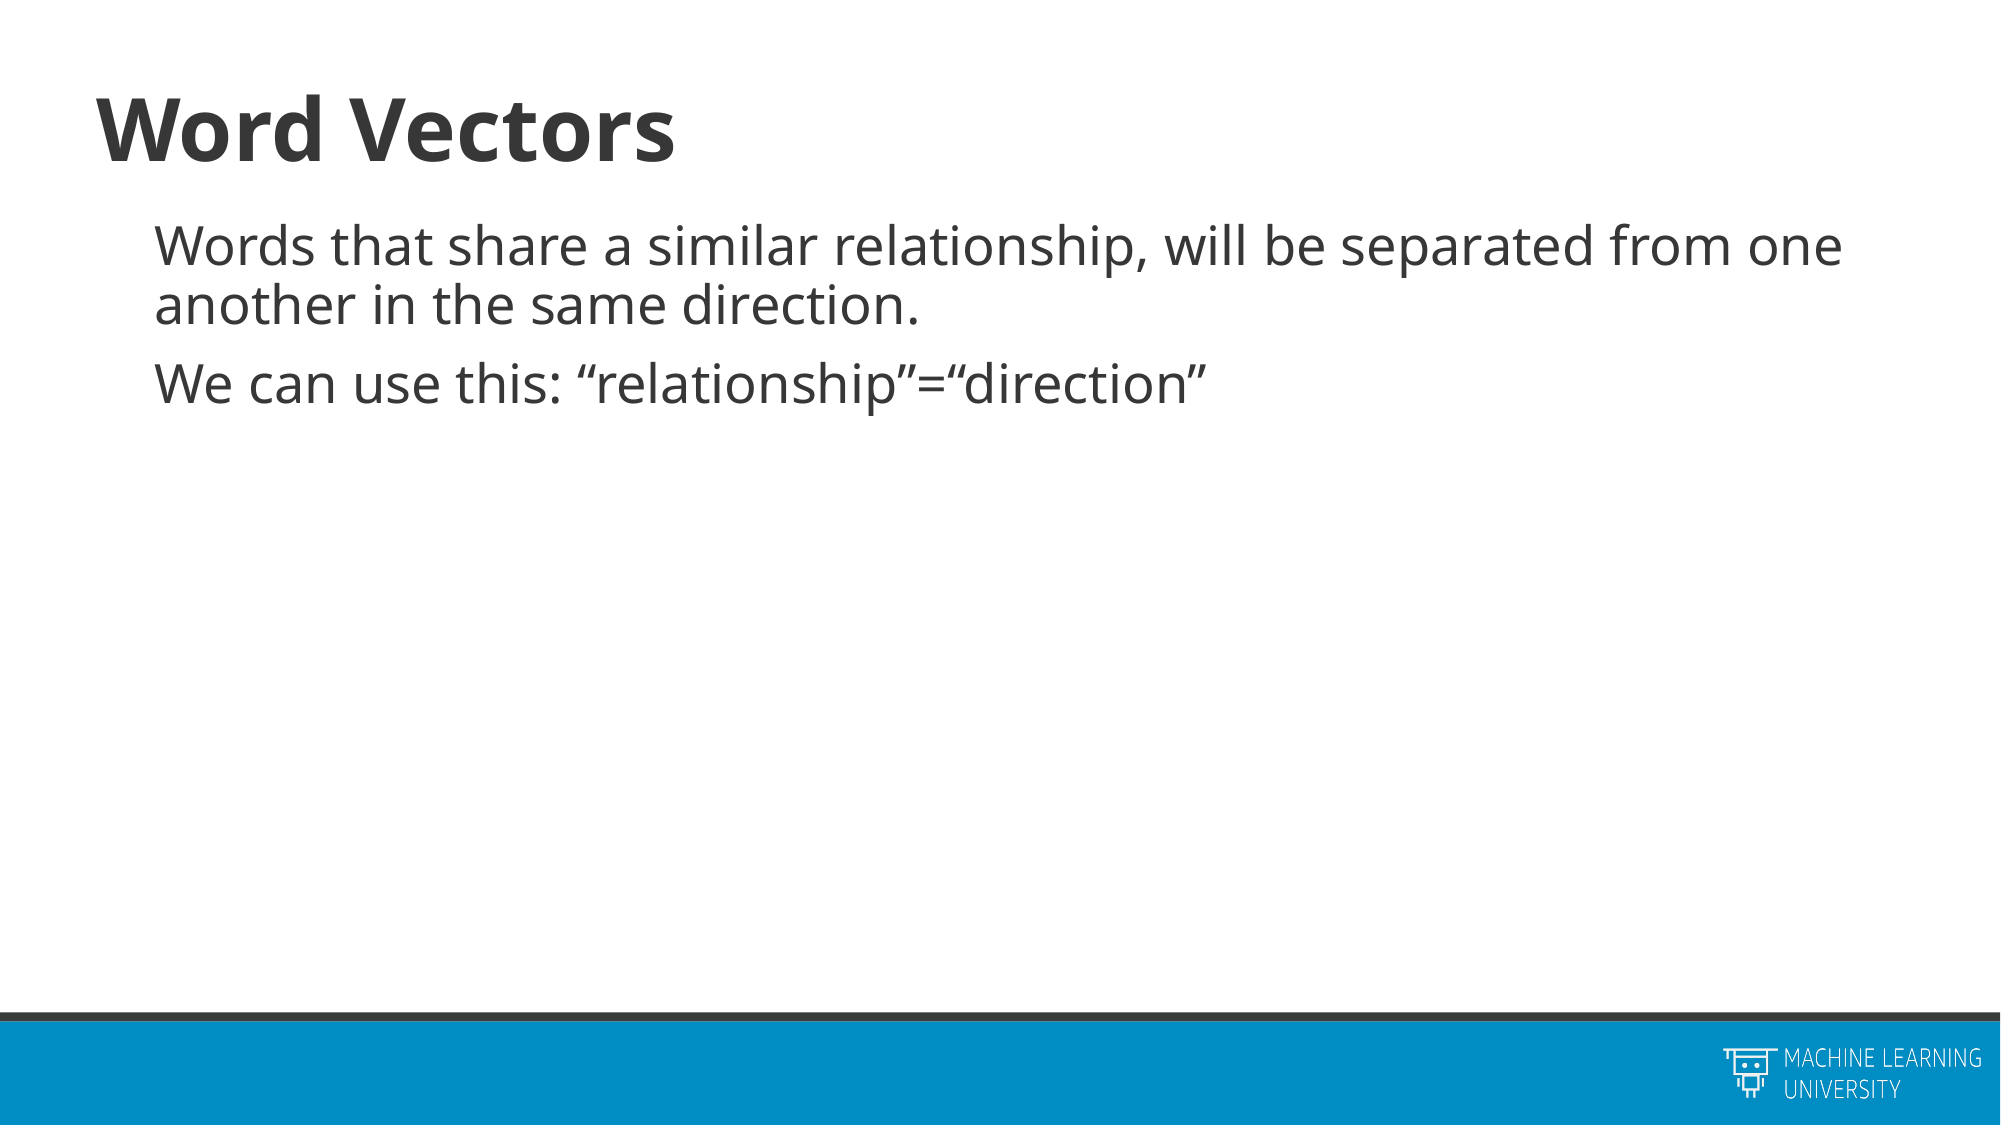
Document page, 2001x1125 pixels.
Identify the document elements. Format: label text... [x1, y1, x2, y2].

picture [1724, 1049, 1777, 1097]
title Word Vectors [81, 78, 1807, 242]
